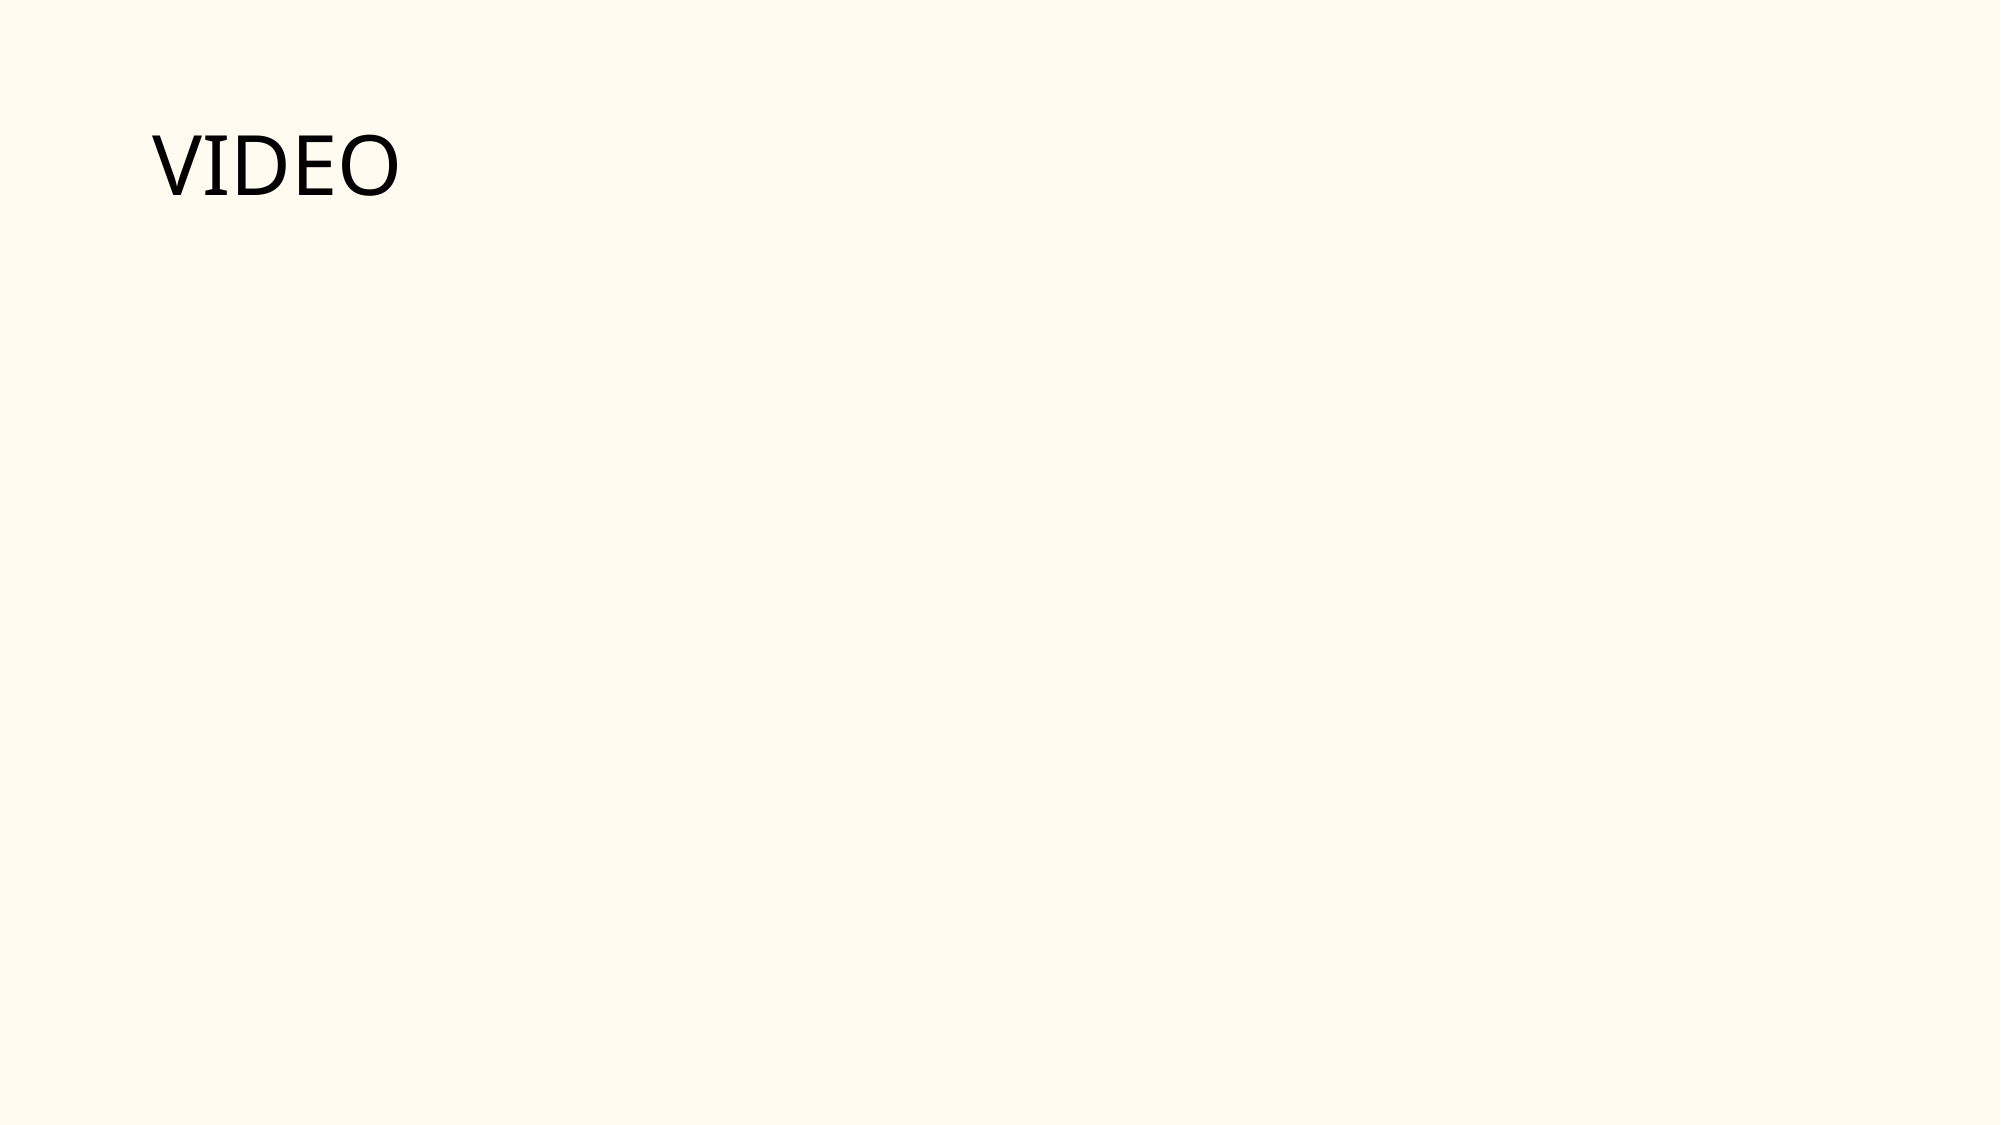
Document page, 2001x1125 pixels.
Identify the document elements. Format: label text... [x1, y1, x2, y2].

title VIDEO [137, 59, 1863, 278]
